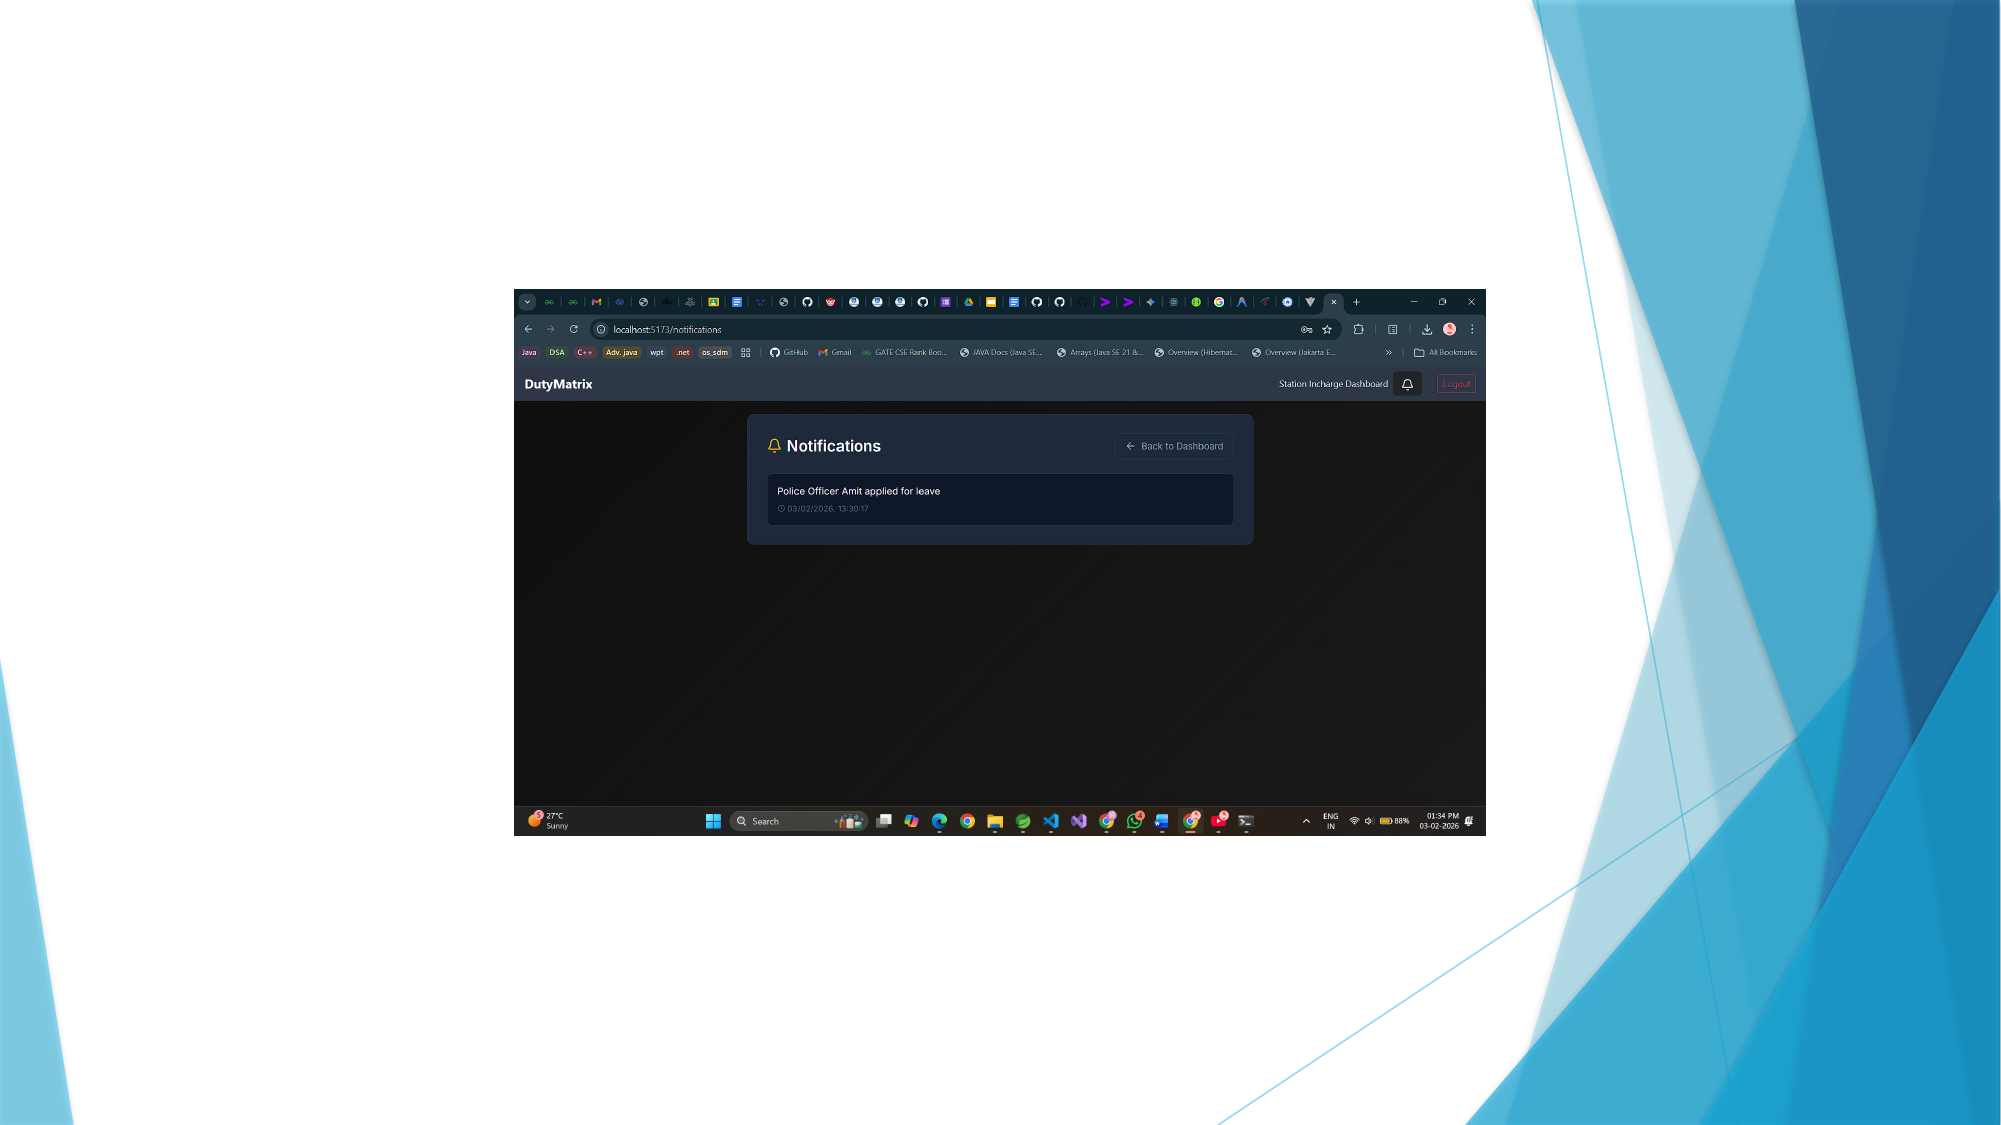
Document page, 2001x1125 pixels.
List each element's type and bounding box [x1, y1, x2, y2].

picture [514, 289, 1486, 836]
